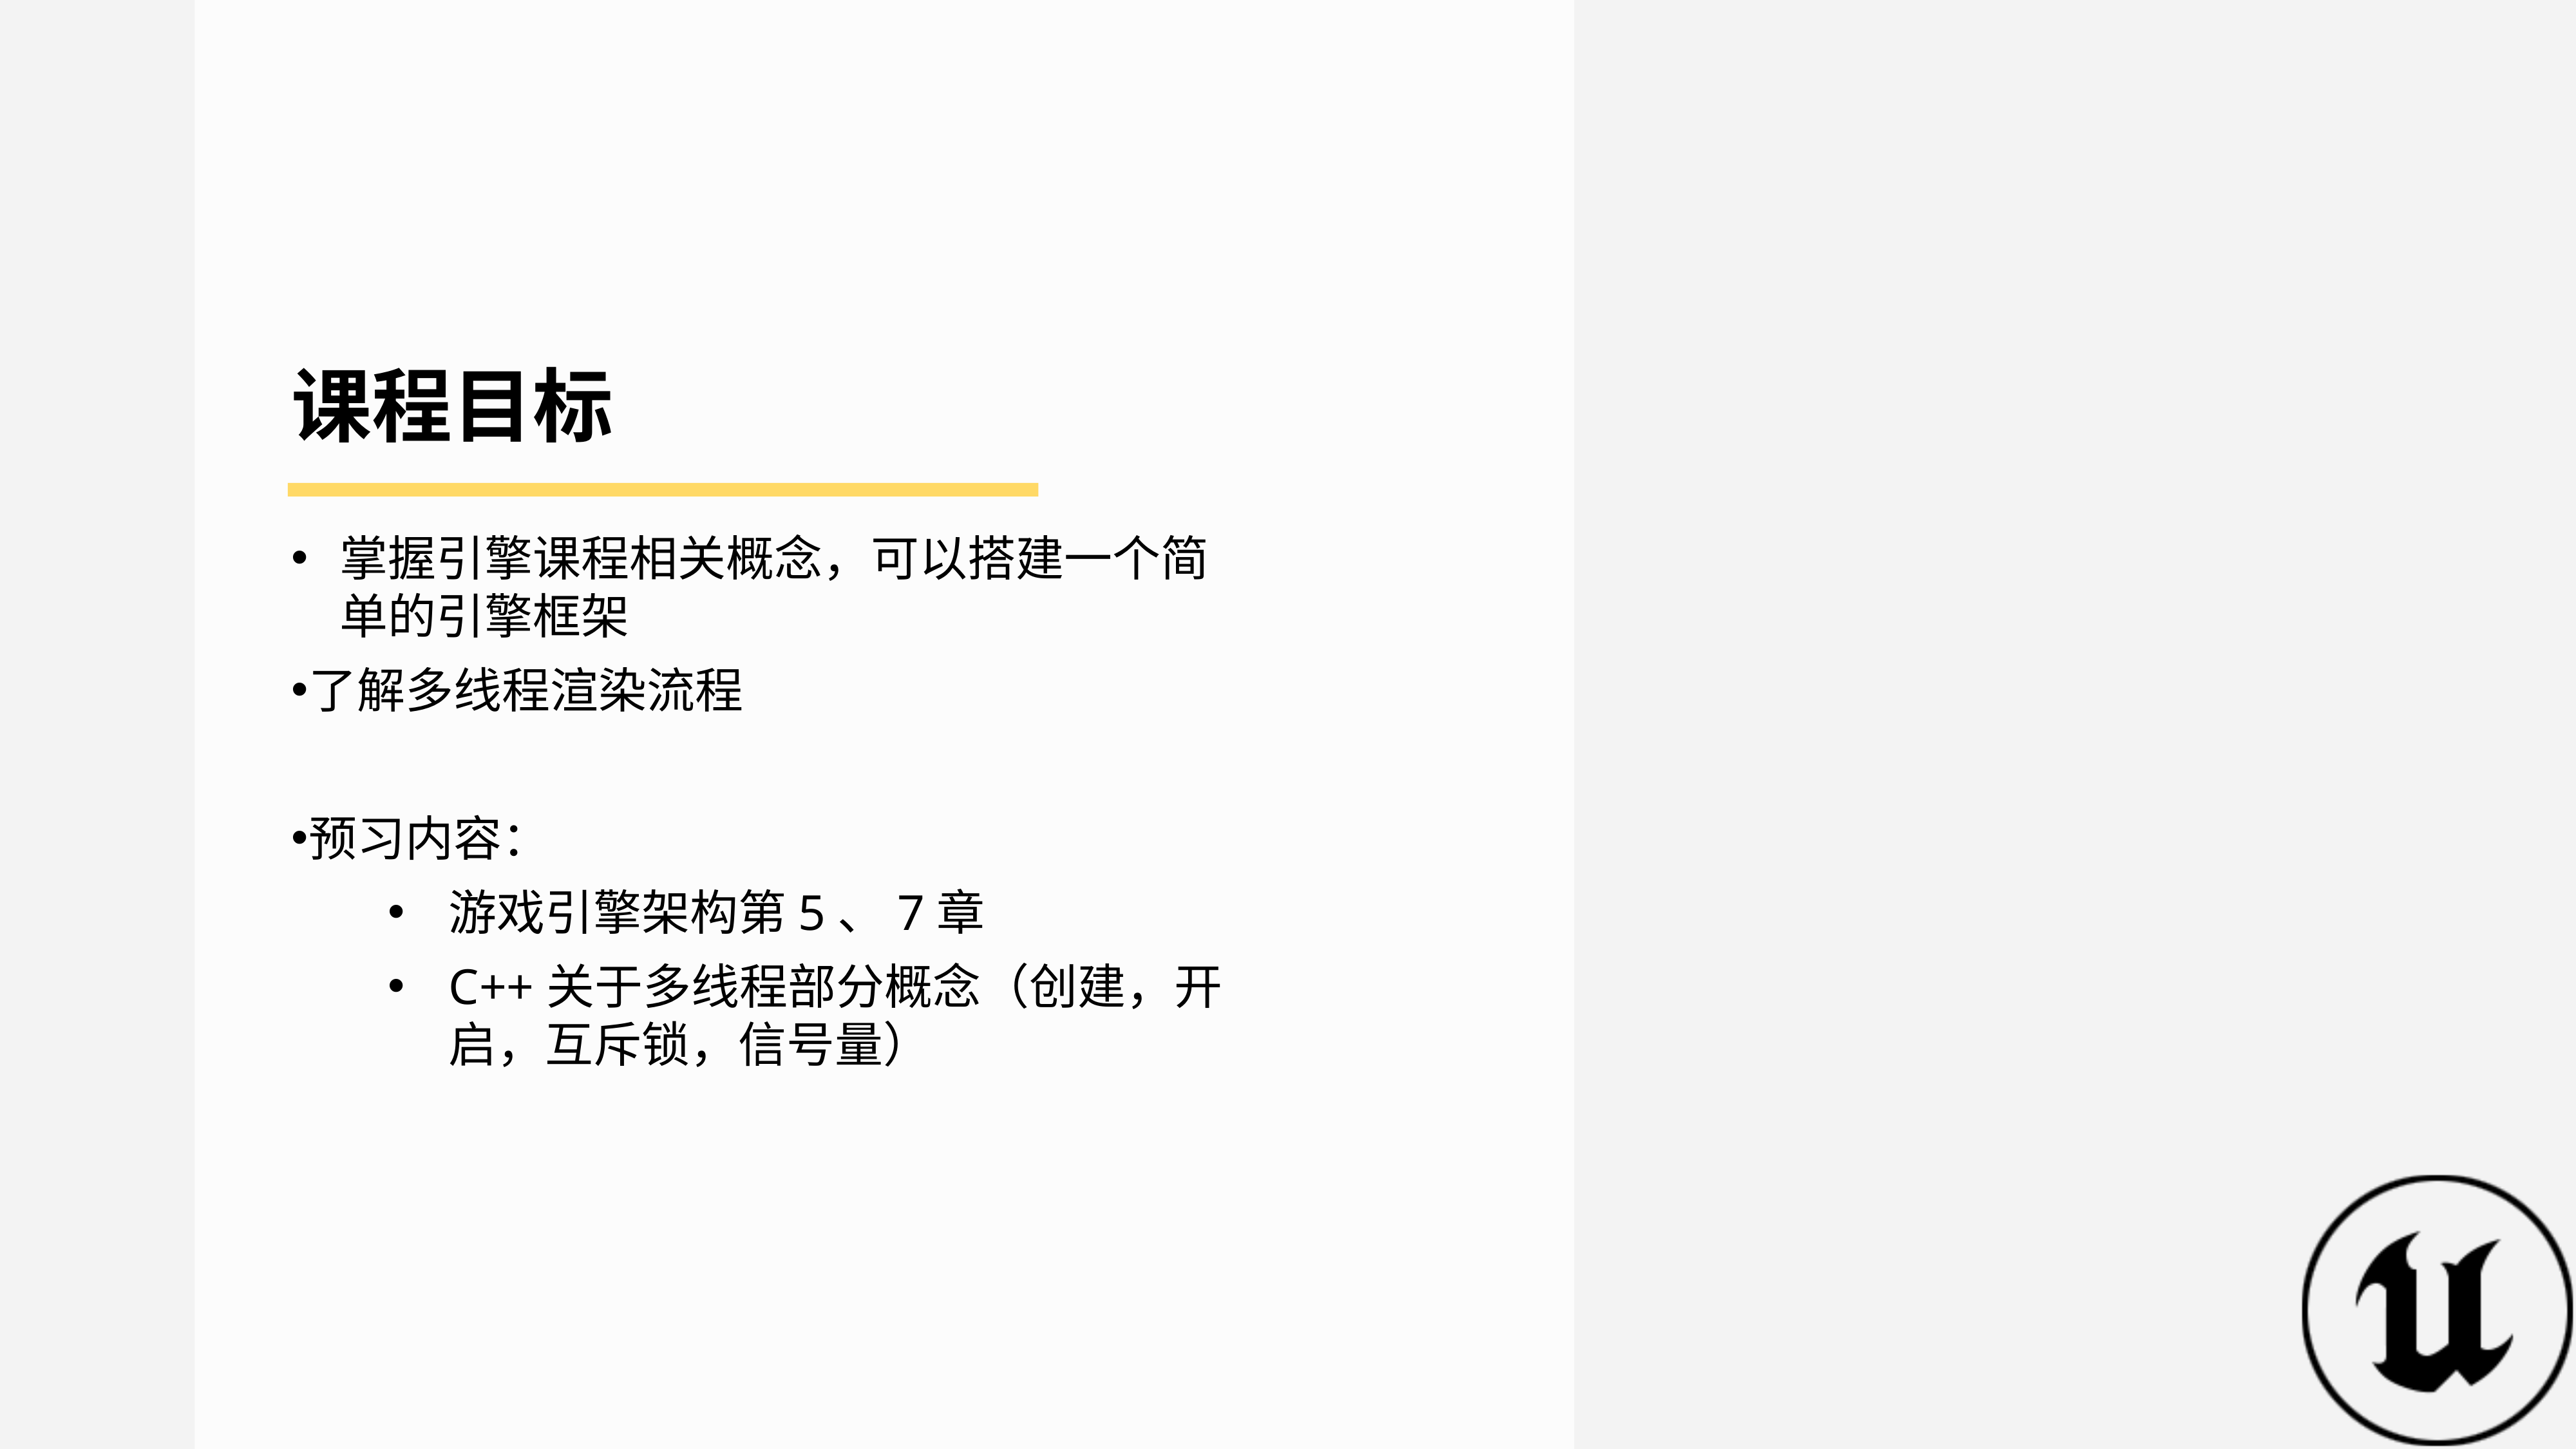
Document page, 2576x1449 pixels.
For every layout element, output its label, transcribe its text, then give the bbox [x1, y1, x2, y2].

text_box [194, 0, 1575, 1449]
picture [2298, 1171, 2576, 1449]
text_box 课程目标 [285, 350, 1037, 458]
text_box 掌握引擎课程相关概念，可以搭建一个简单的引擎框架 了解多线程渲染流程 预习内容： 游戏引擎架构第5、7章 C++关于多线程部分概念（创建，开启，互斥锁，信号量） [285, 522, 1256, 1335]
text_box [287, 482, 1039, 497]
